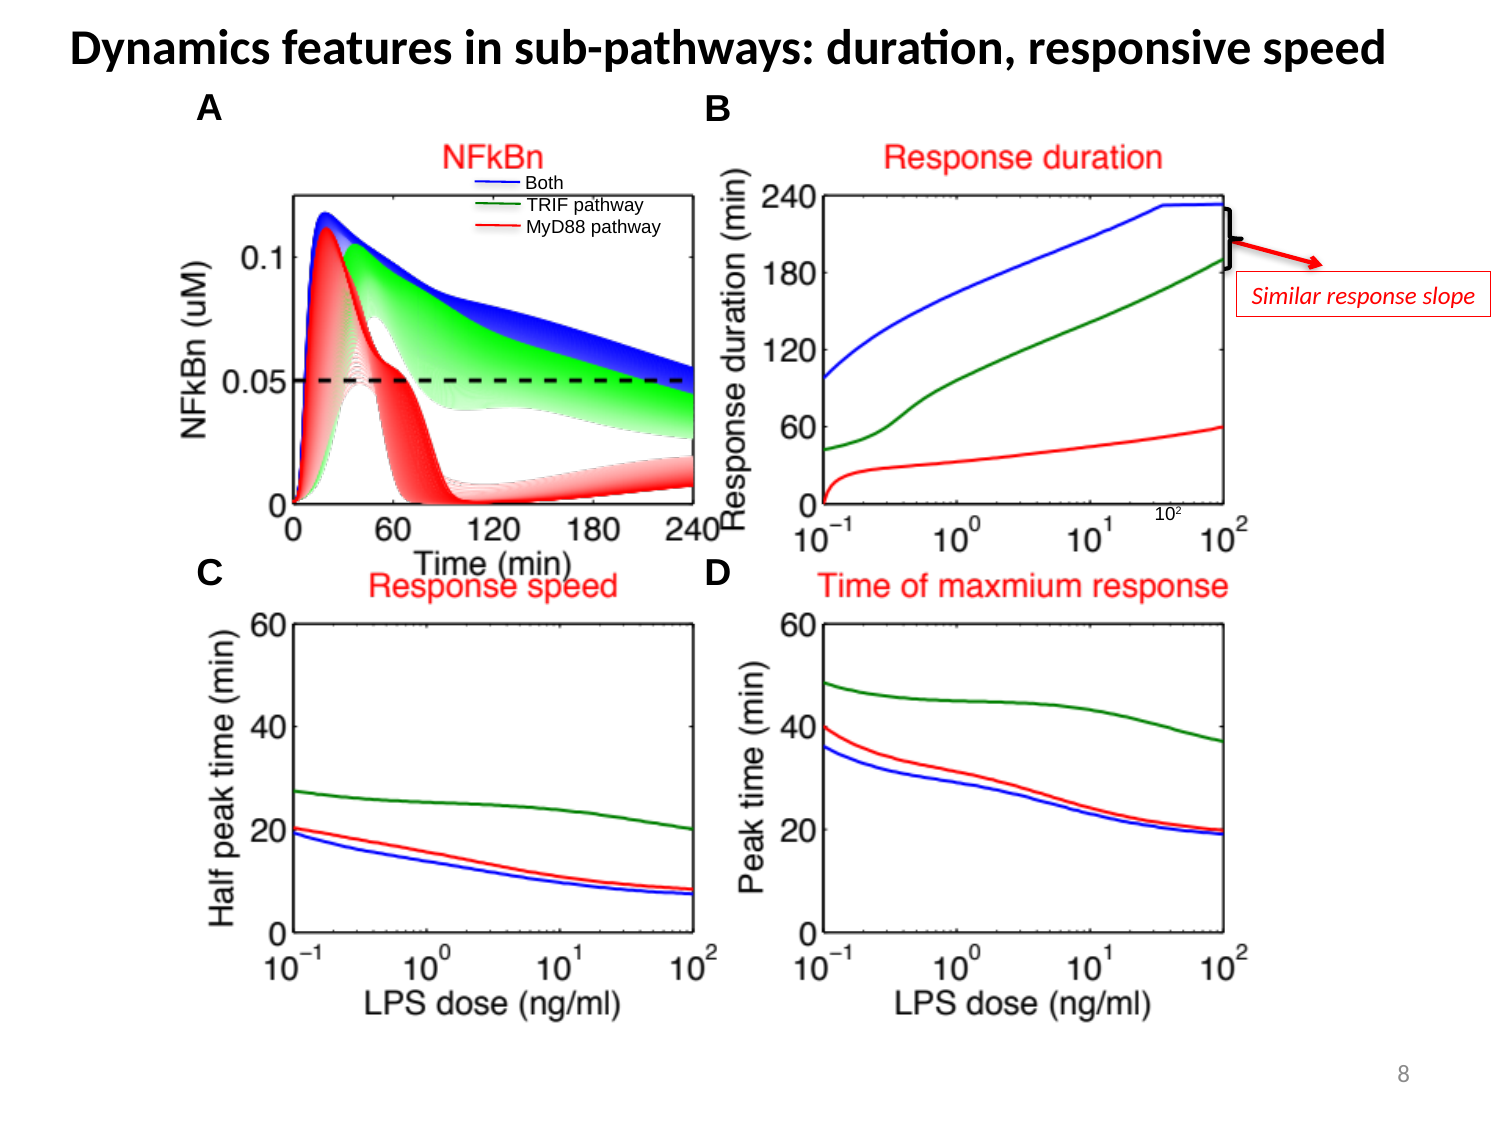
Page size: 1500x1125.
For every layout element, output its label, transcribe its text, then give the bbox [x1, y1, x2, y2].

text_box Dynamics features in sub-pathways: duration, responsive speed [55, 7, 1403, 83]
picture [136, 128, 1338, 1030]
text_box Similar response slope [1343, 271, 1491, 317]
slide_number 8 [1074, 1042, 1425, 1103]
text_box A [182, 76, 237, 127]
text_box B [690, 77, 745, 127]
